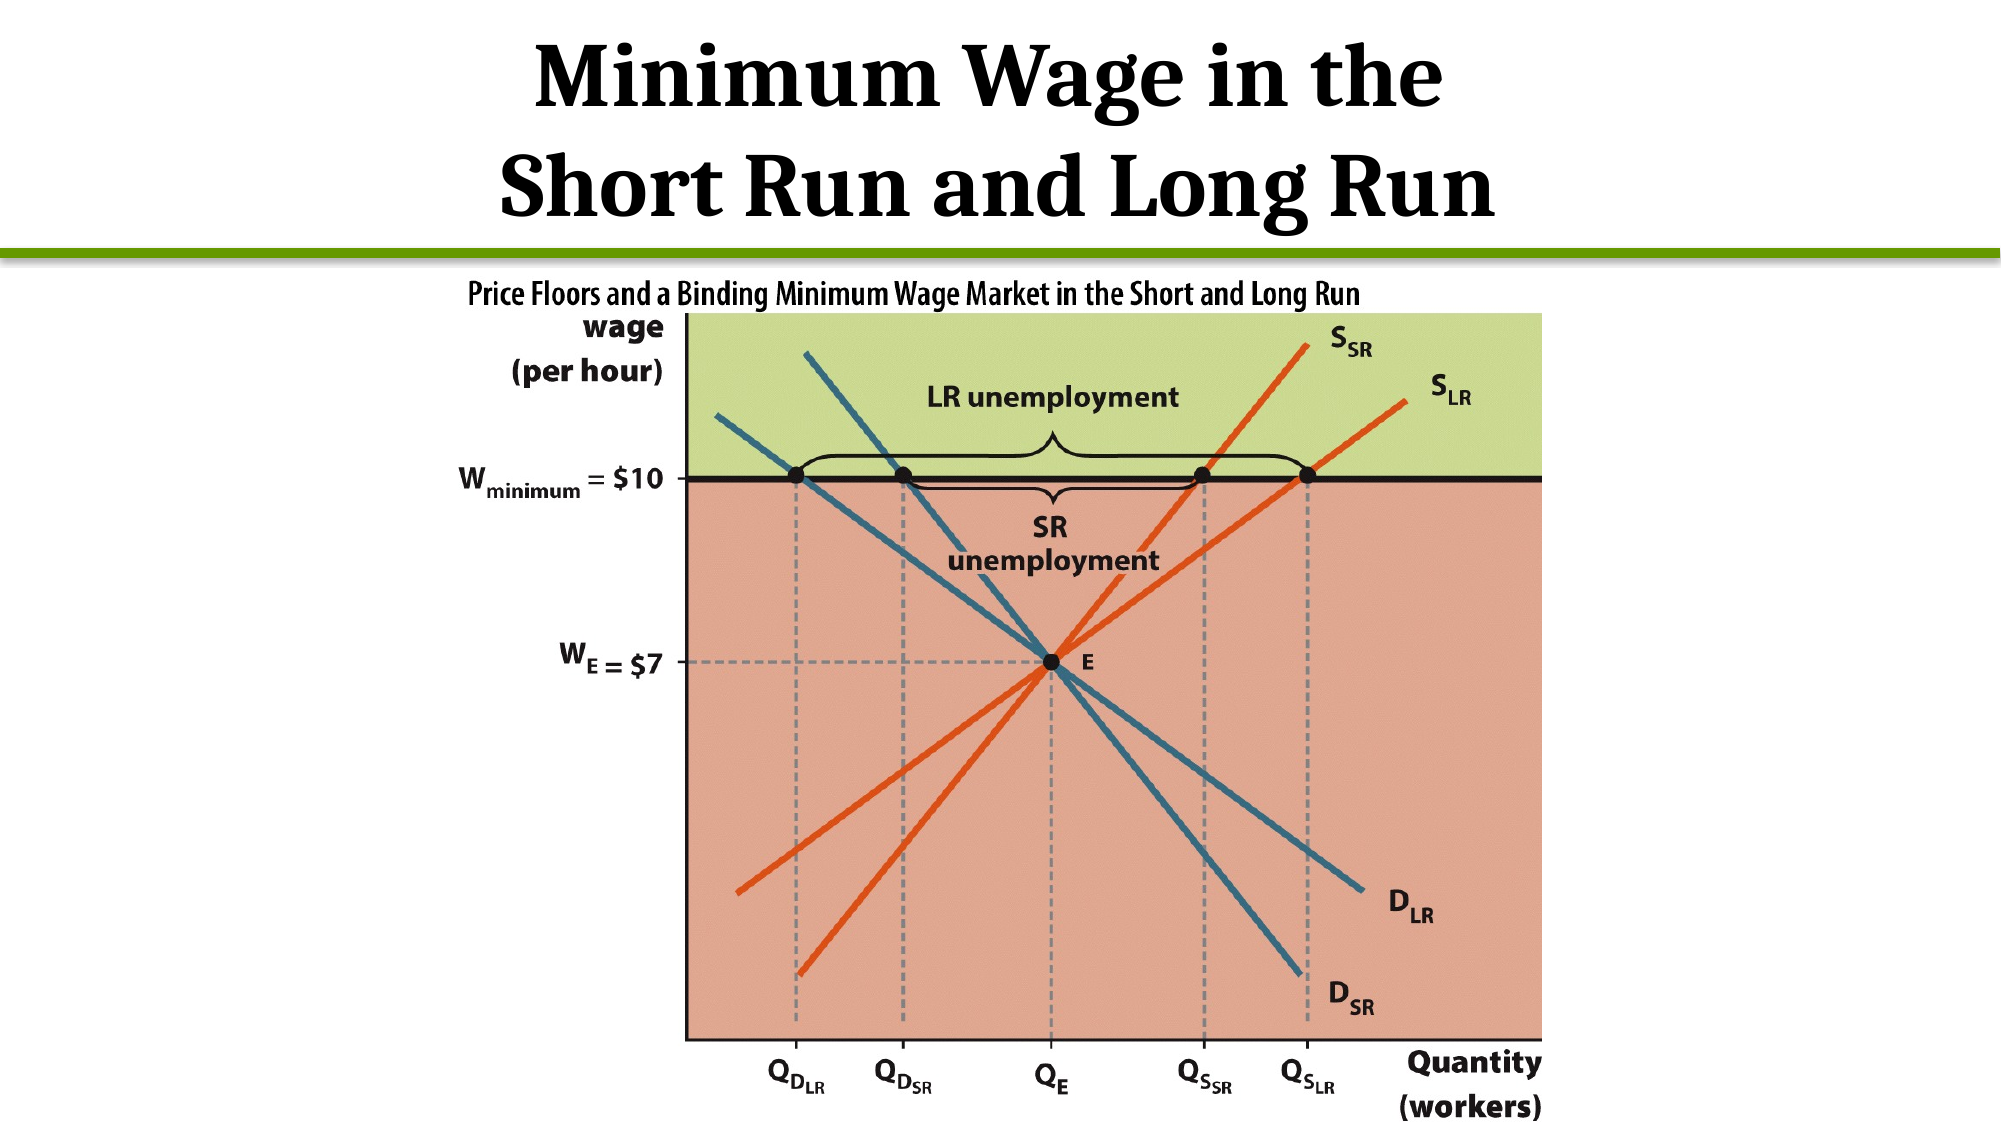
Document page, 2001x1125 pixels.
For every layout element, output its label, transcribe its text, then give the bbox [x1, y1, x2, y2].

picture [457, 276, 1543, 1125]
title Minimum Wage in the Short Run and Long Run [324, 0, 1675, 251]
